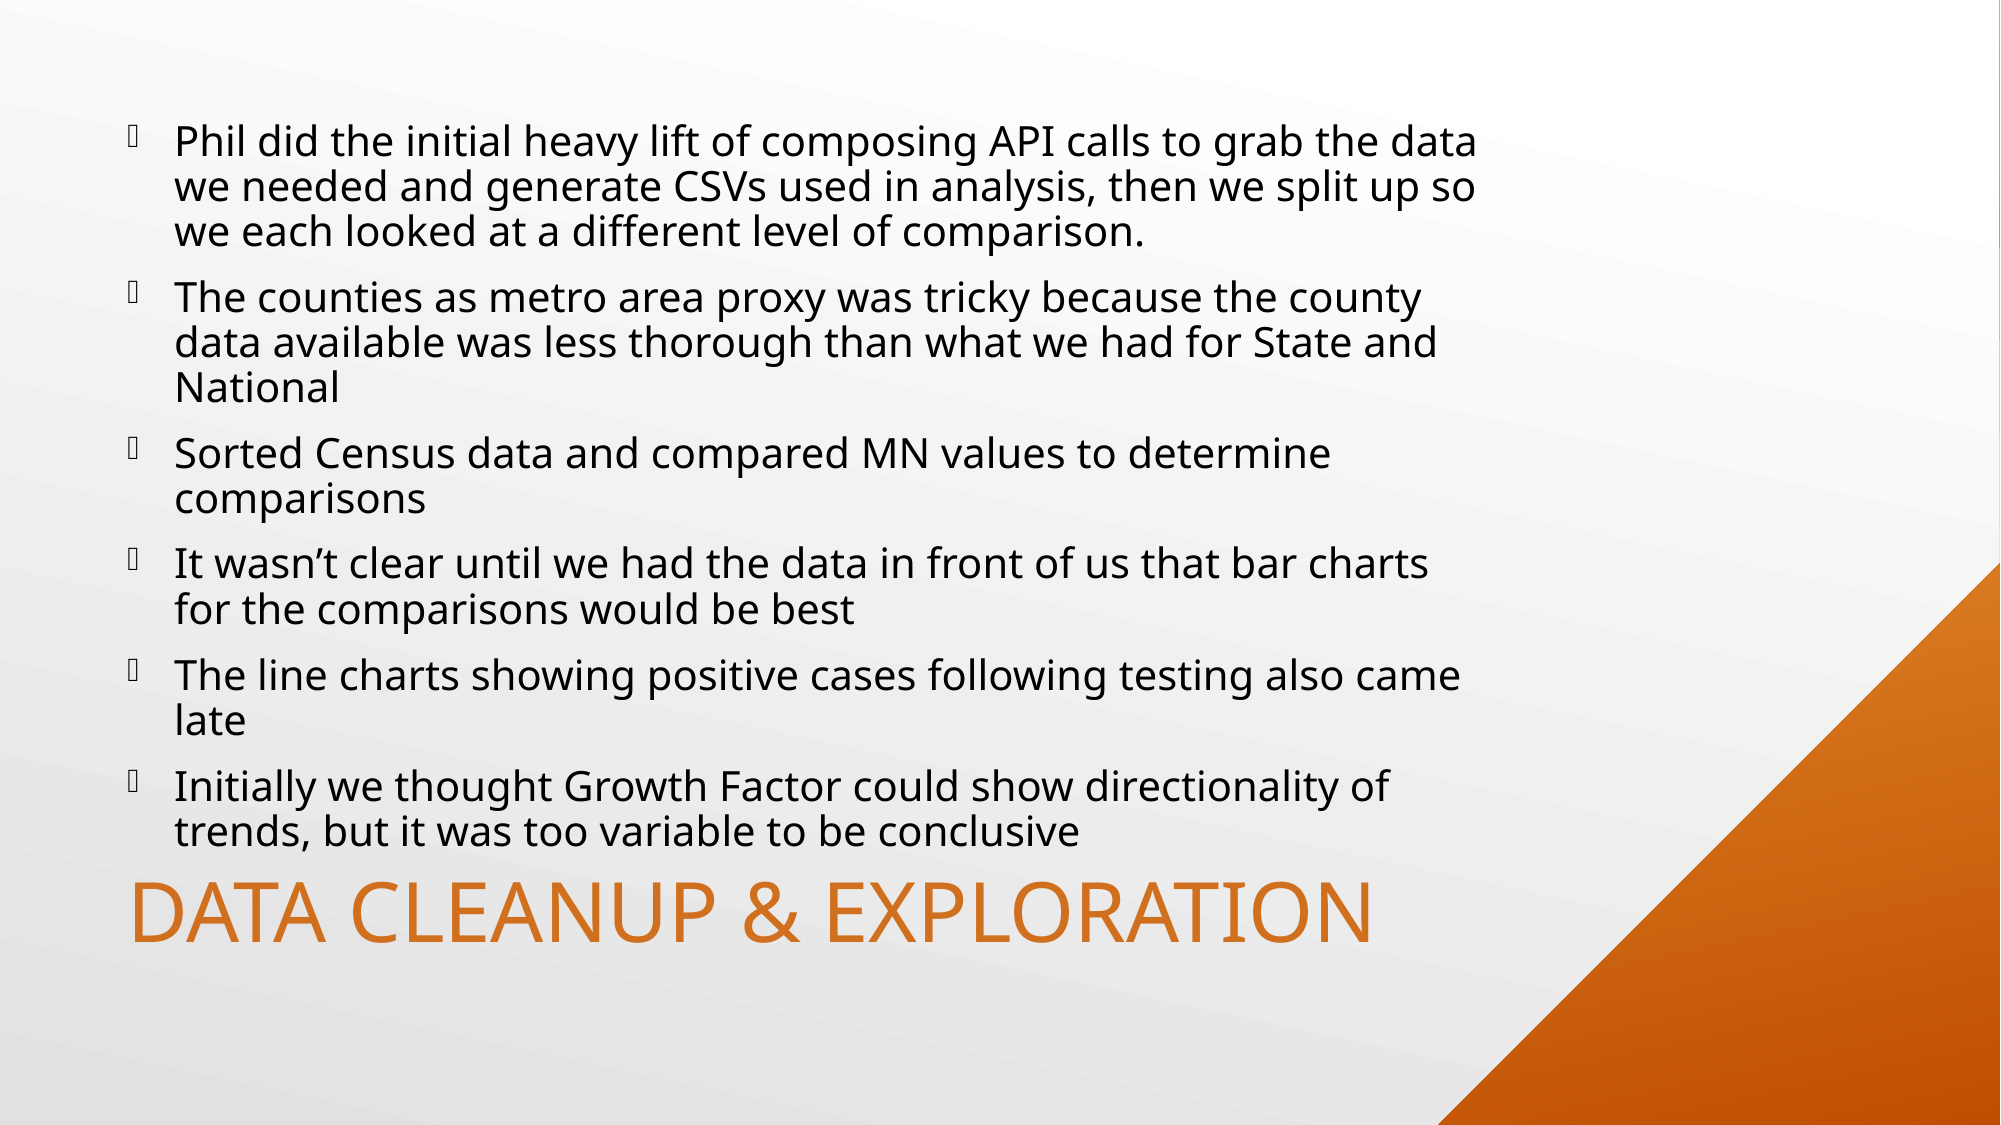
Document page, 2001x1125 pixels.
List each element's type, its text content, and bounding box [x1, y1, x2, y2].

list Phil did the initial heavy lift of composing API calls to grab the data we needed and generate CSVs used in analysis, then we split up so we each looked at a different level of comparison. The counties as metro area proxy was tricky because the county data available was less thorough than what we had for State and National Sorted Census data and compared MN values to determine comparisons It wasn’t clear until we had the data in front of us that bar charts for the comparisons would be best The line charts showing positive cases following testing also came late Initially we thought Growth Factor could show directionality of trends, but it was too variable to be conclusive [112, 112, 1513, 880]
text_box [1440, 565, 2000, 1125]
title Data cleanup & exploration [112, 880, 1513, 984]
text_box [0, 0, 2000, 1125]
